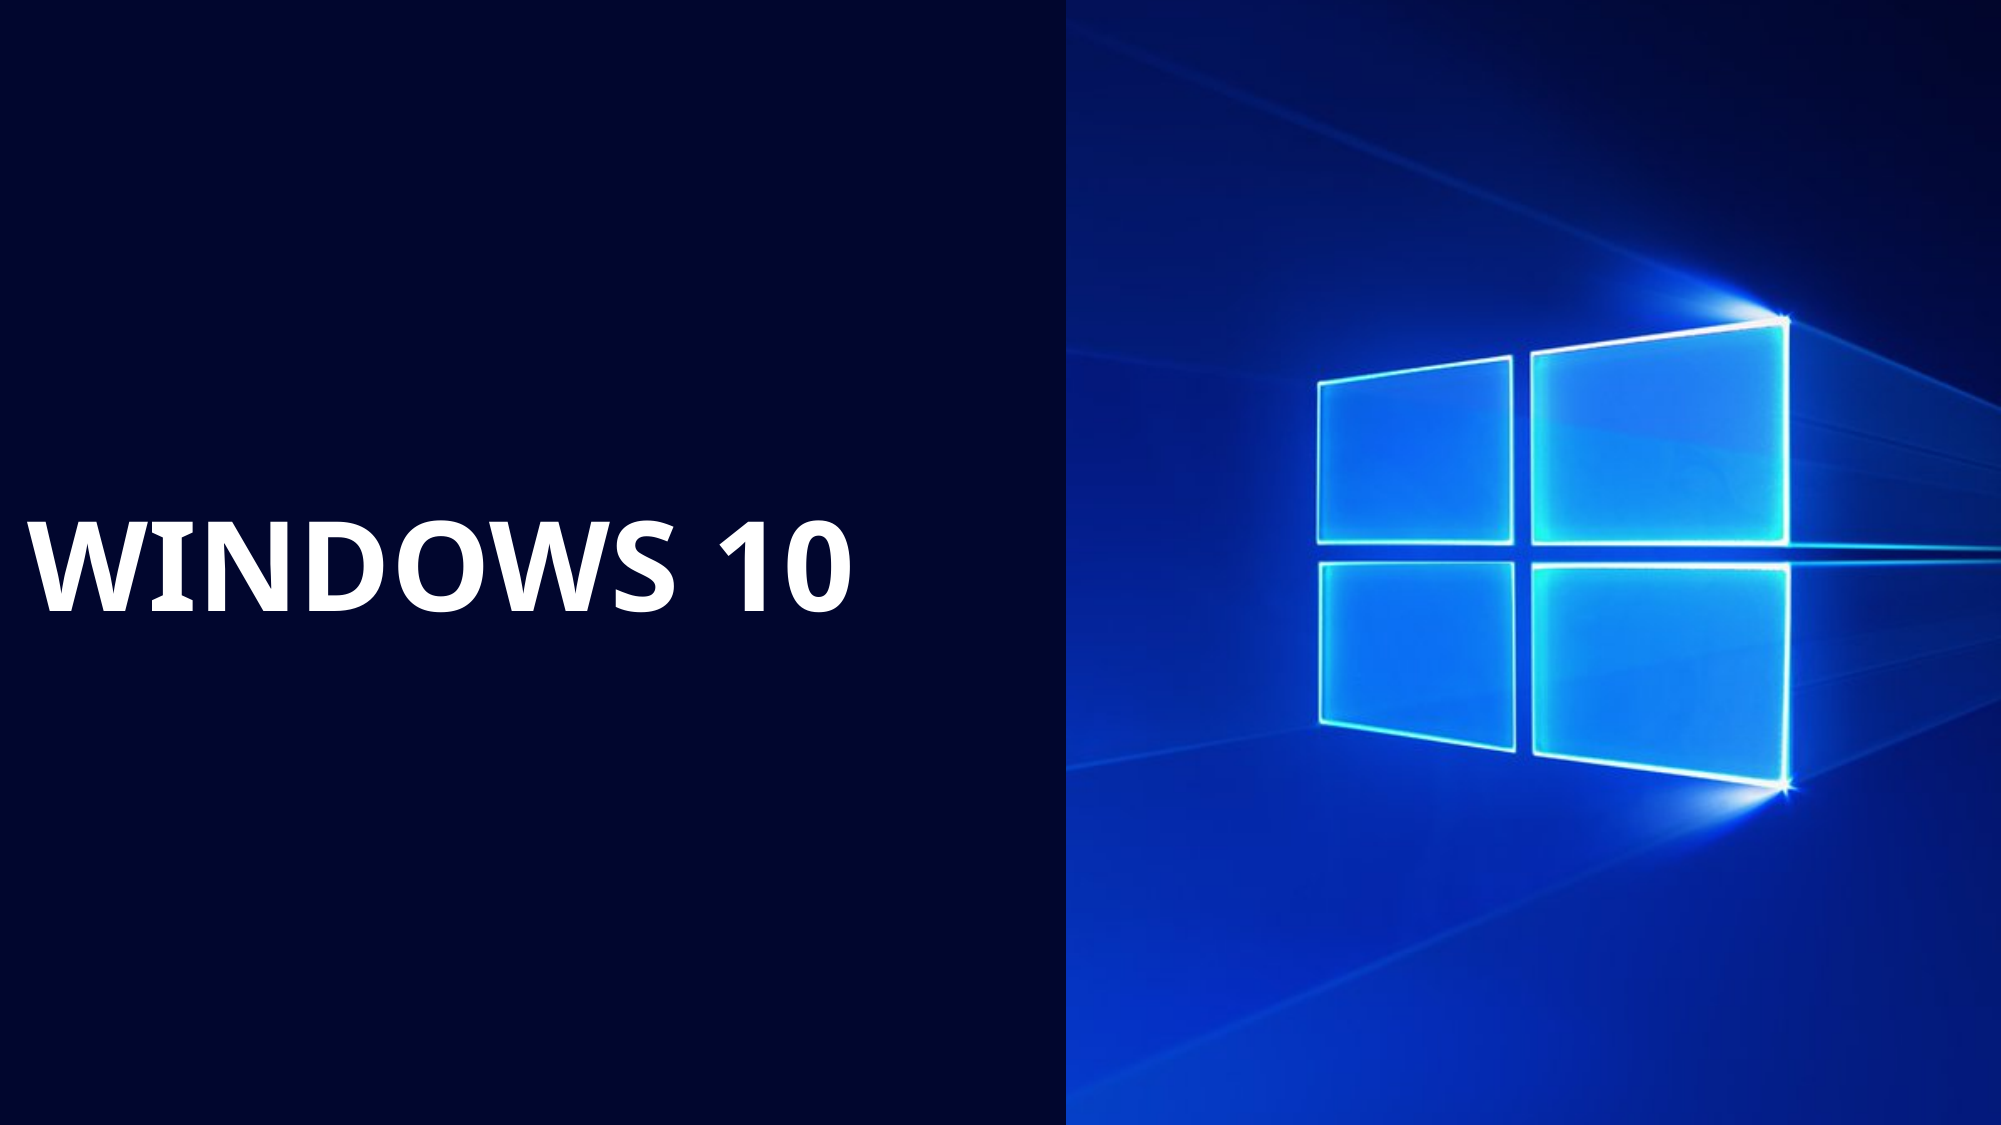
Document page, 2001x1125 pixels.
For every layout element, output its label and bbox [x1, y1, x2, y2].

picture [1066, 0, 2001, 1125]
text_box [0, 0, 1066, 1125]
